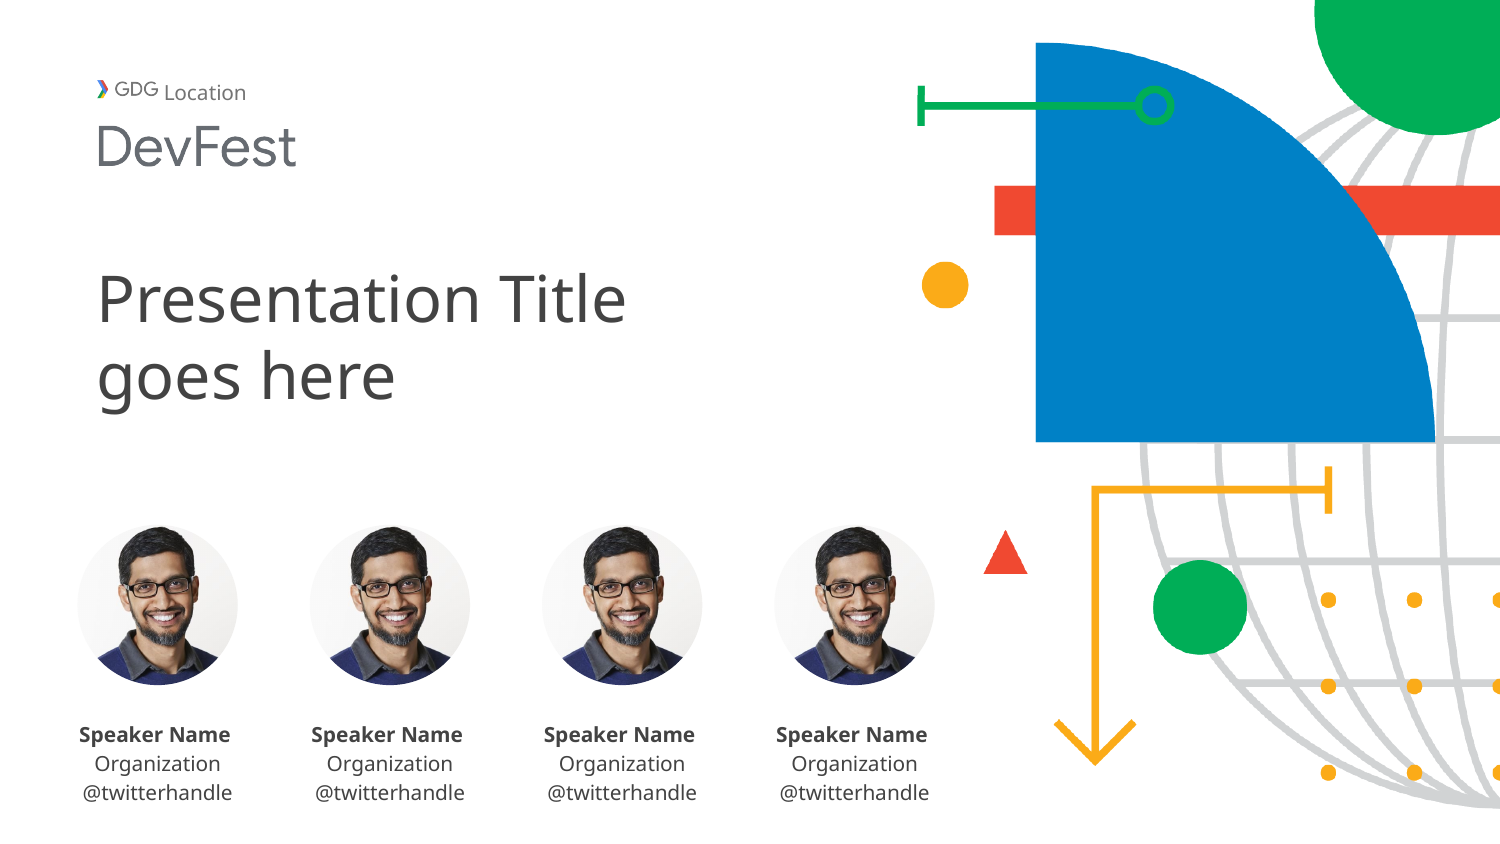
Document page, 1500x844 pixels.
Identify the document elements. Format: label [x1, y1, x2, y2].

text_box [39, 524, 270, 817]
text_box [271, 524, 503, 817]
text_box [504, 524, 735, 817]
text_box [70, 57, 673, 216]
picture [0, 0, 1500, 844]
text_box [736, 524, 973, 817]
